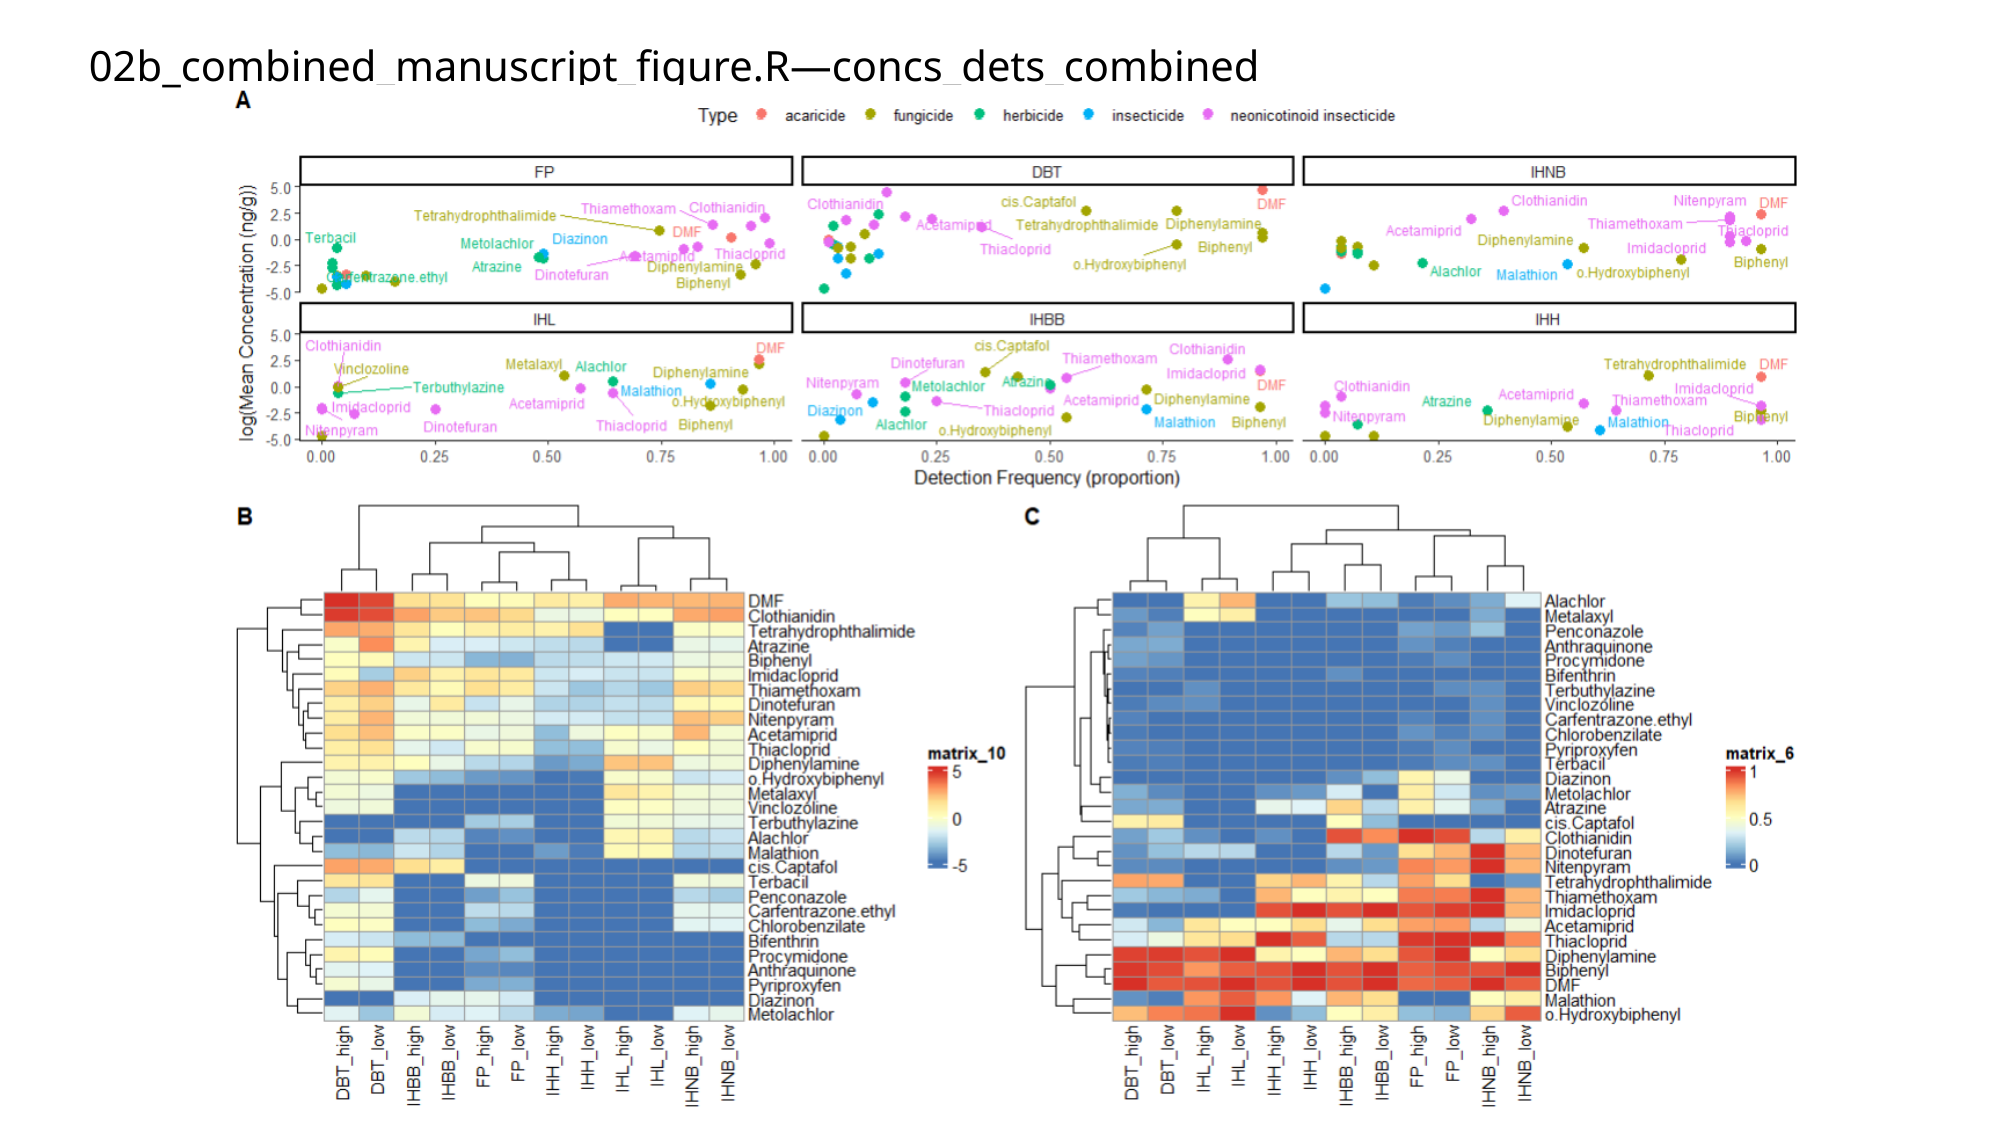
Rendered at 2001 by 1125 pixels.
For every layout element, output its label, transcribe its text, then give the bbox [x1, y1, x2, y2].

picture [231, 85, 1799, 1118]
text_box 02b_combined_manuscript_figure.R—concs_dets_combined [73, 33, 1799, 104]
